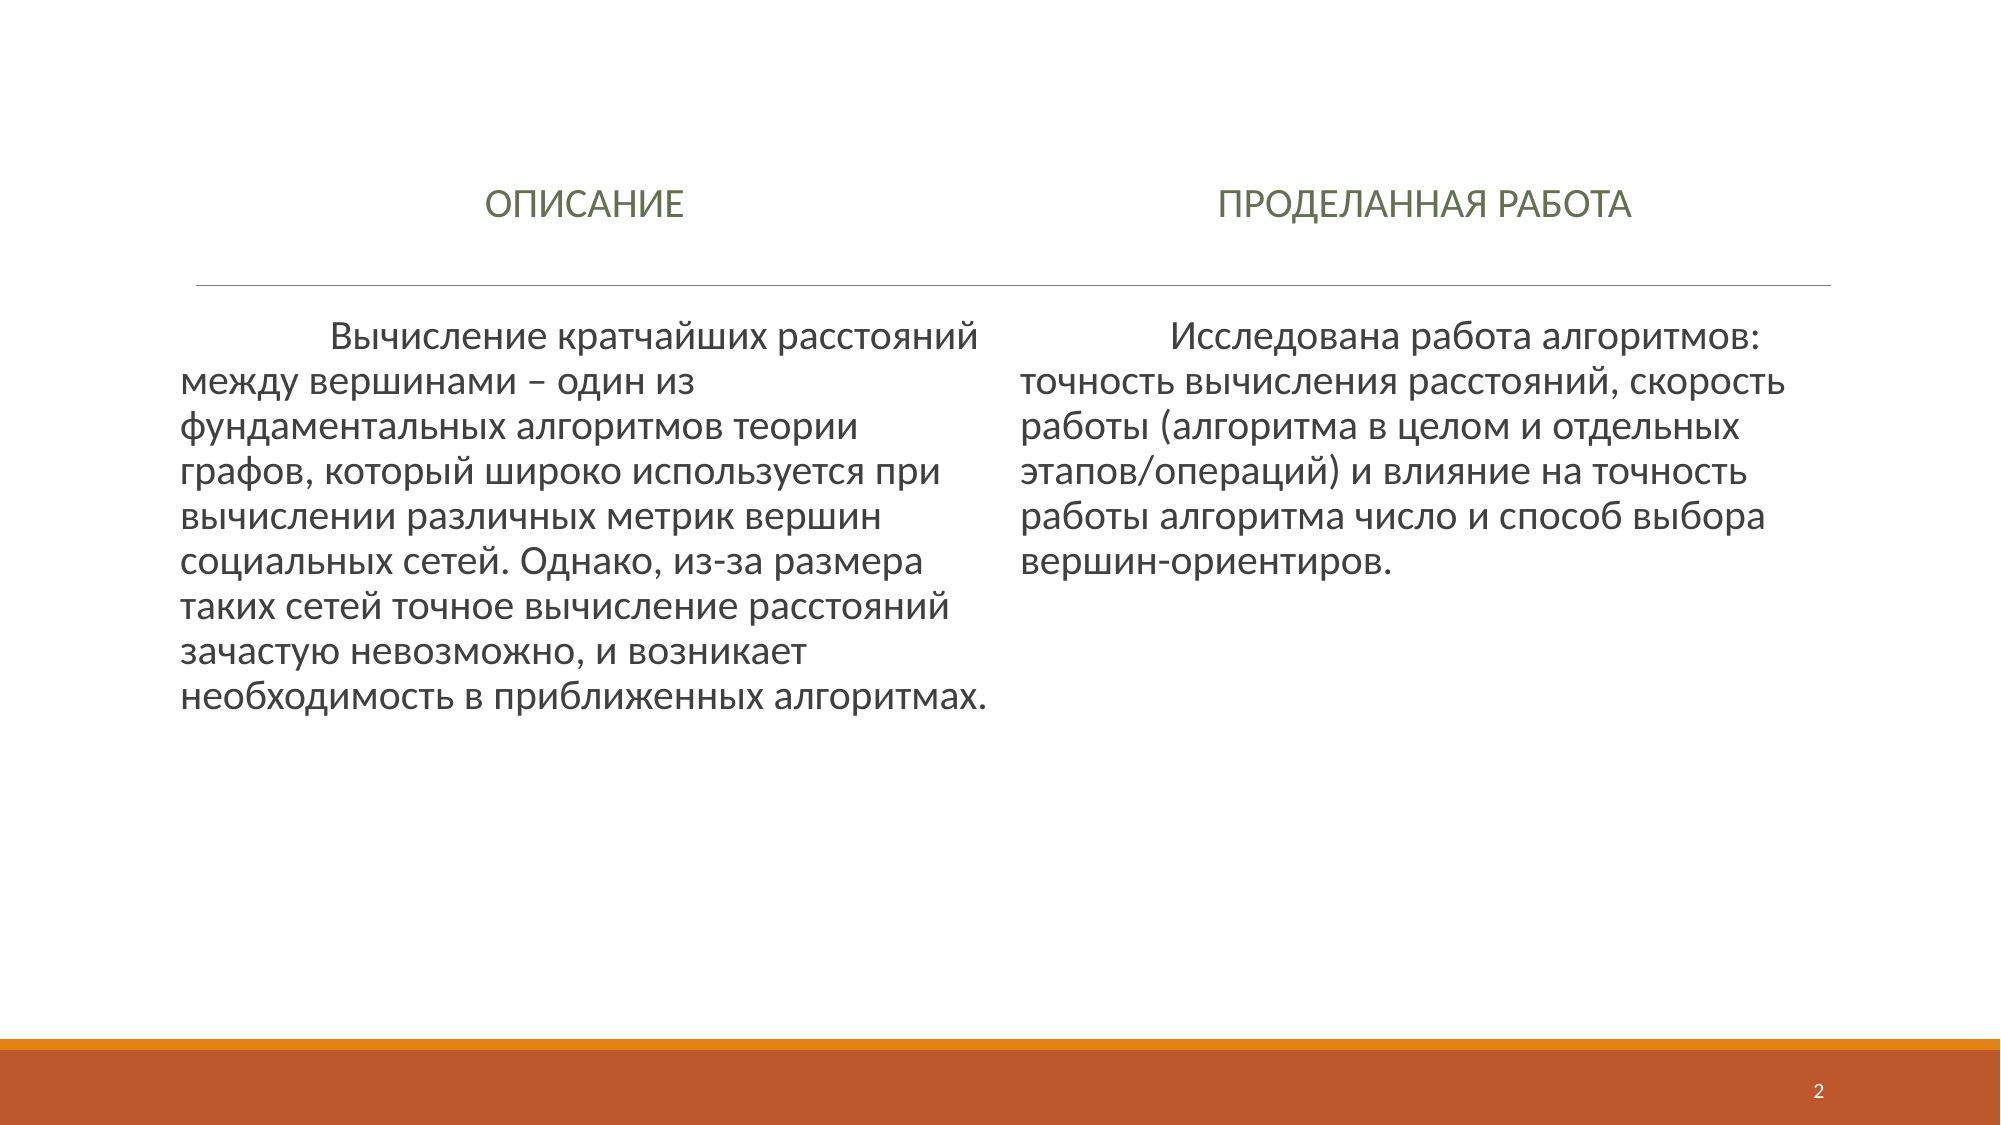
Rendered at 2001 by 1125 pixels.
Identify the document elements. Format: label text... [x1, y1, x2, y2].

list Проделанная работа [1020, 144, 1830, 265]
slide_number 2 [1624, 1059, 1840, 1120]
list Вычисление кратчайших расстояний между вершинами – один из фундаментальных алгоритмов теории графов, который широко используется при вычислении различных метрик вершин социальных сетей. Однако, из-за размера таких сетей точное вычисление расстояний зачастую невозможно, и возникает необходимость в приближенных алгоритмах. [180, 305, 990, 978]
list Описание [180, 144, 990, 265]
list Исследована работа алгоритмов: точность вычисления расстояний, скорость работы (алгоритма в целом и отдельных этапов/операций) и влияние на точность работы алгоритма число и способ выбора вершин-ориентиров. [1020, 305, 1830, 978]
